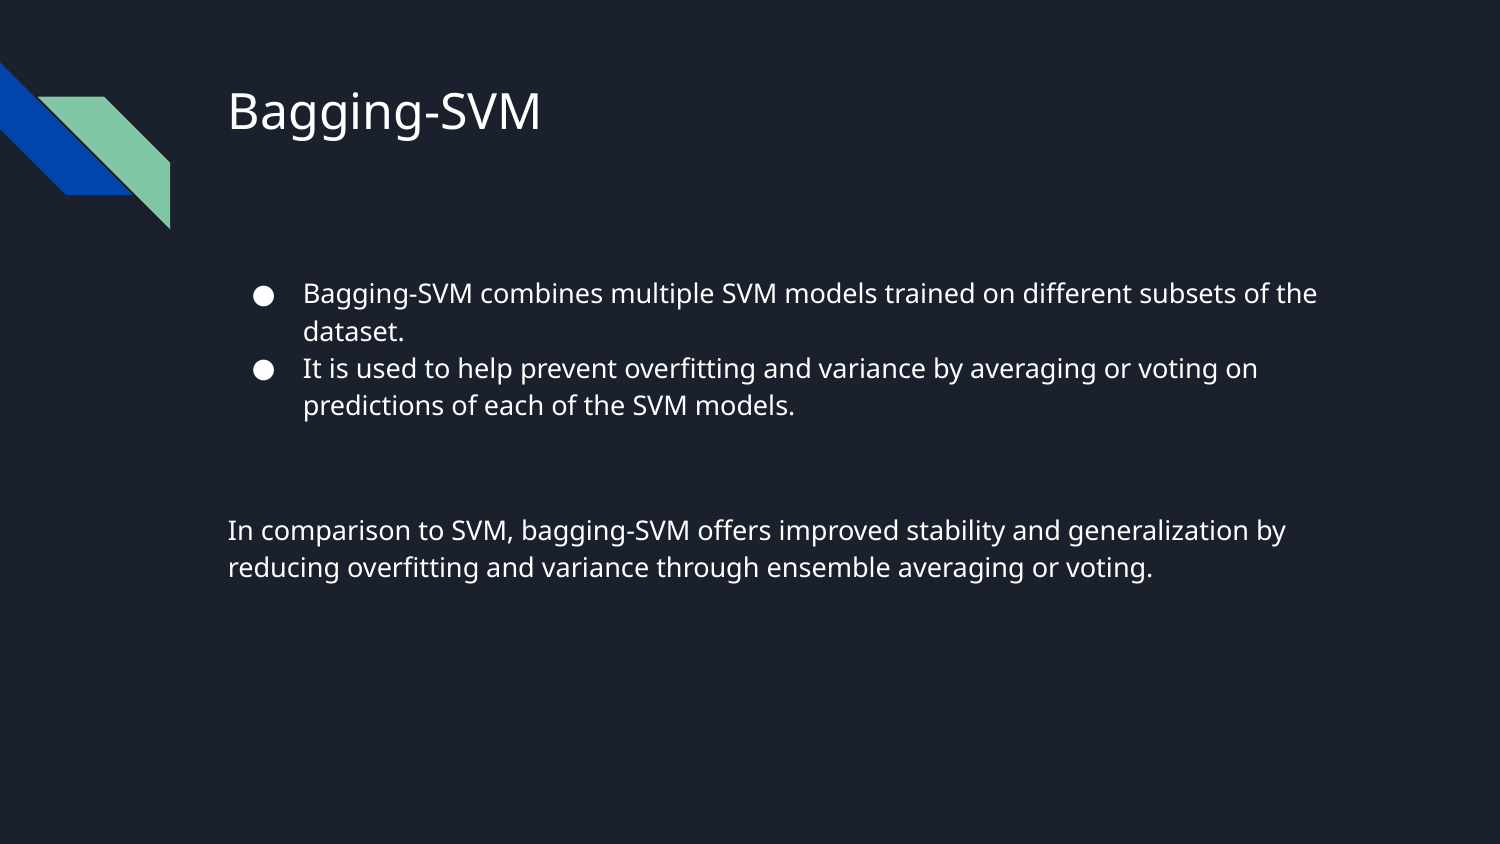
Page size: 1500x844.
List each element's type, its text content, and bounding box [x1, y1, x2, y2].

list Bagging-SVM combines multiple SVM models trained on different subsets of the dataset. It is used to help prevent overfitting and variance by averaging or voting on predictions of each of the SVM models. In comparison to SVM, bagging-SVM offers improved stability and generalization by reducing overfitting and variance through ensemble averaging or voting. [212, 257, 1368, 735]
title Bagging-SVM [212, 64, 1368, 215]
